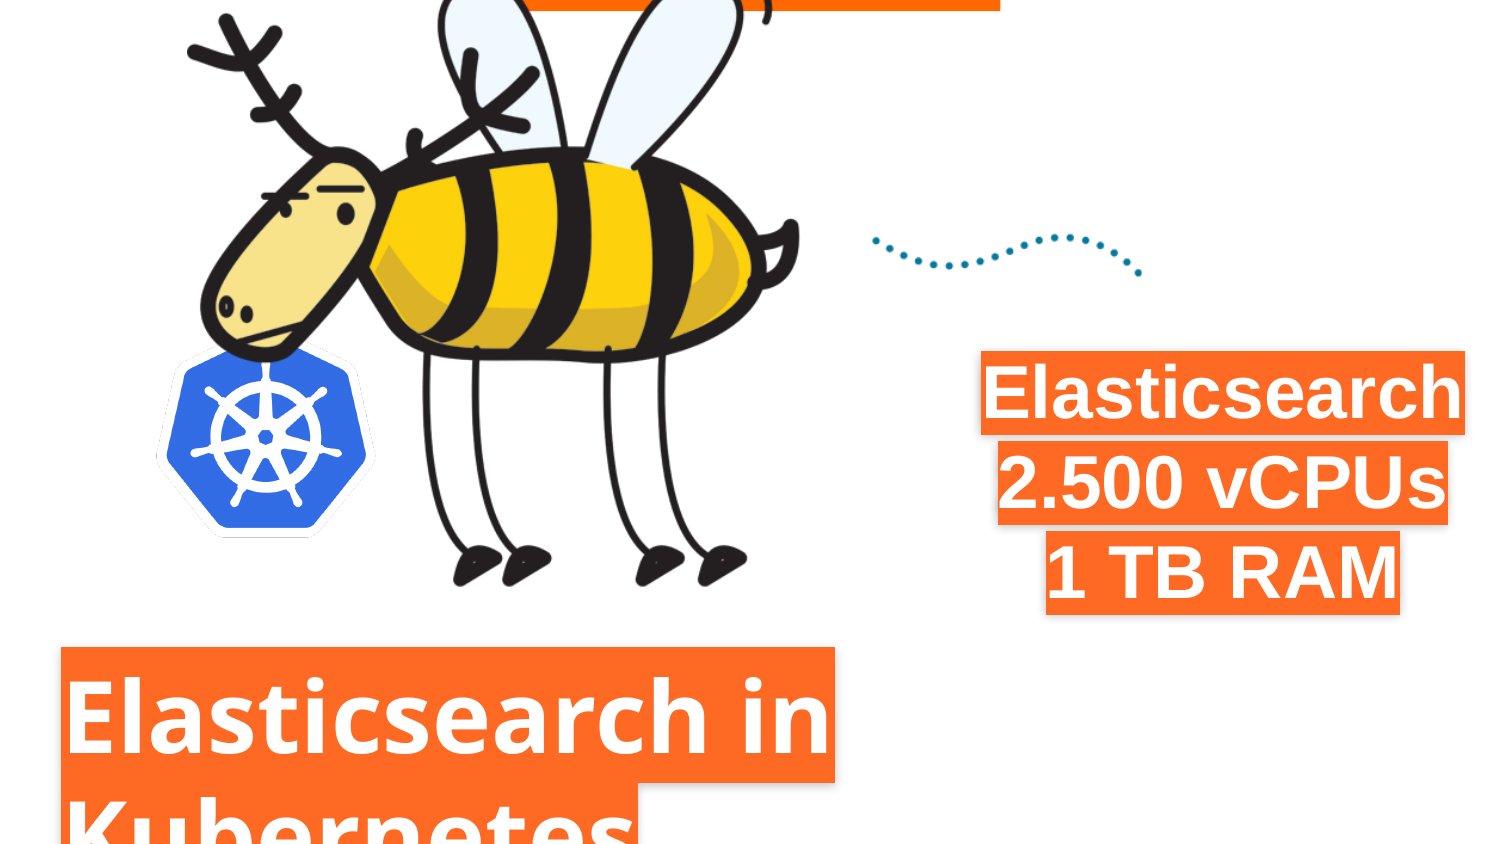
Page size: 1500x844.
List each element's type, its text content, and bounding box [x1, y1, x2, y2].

text_box Elasticsearch in Kubernetes [45, 638, 966, 844]
picture [156, 0, 1142, 614]
text_box Elasticsearch 2.500 vCPUs 1 TB RAM [957, 125, 1489, 833]
